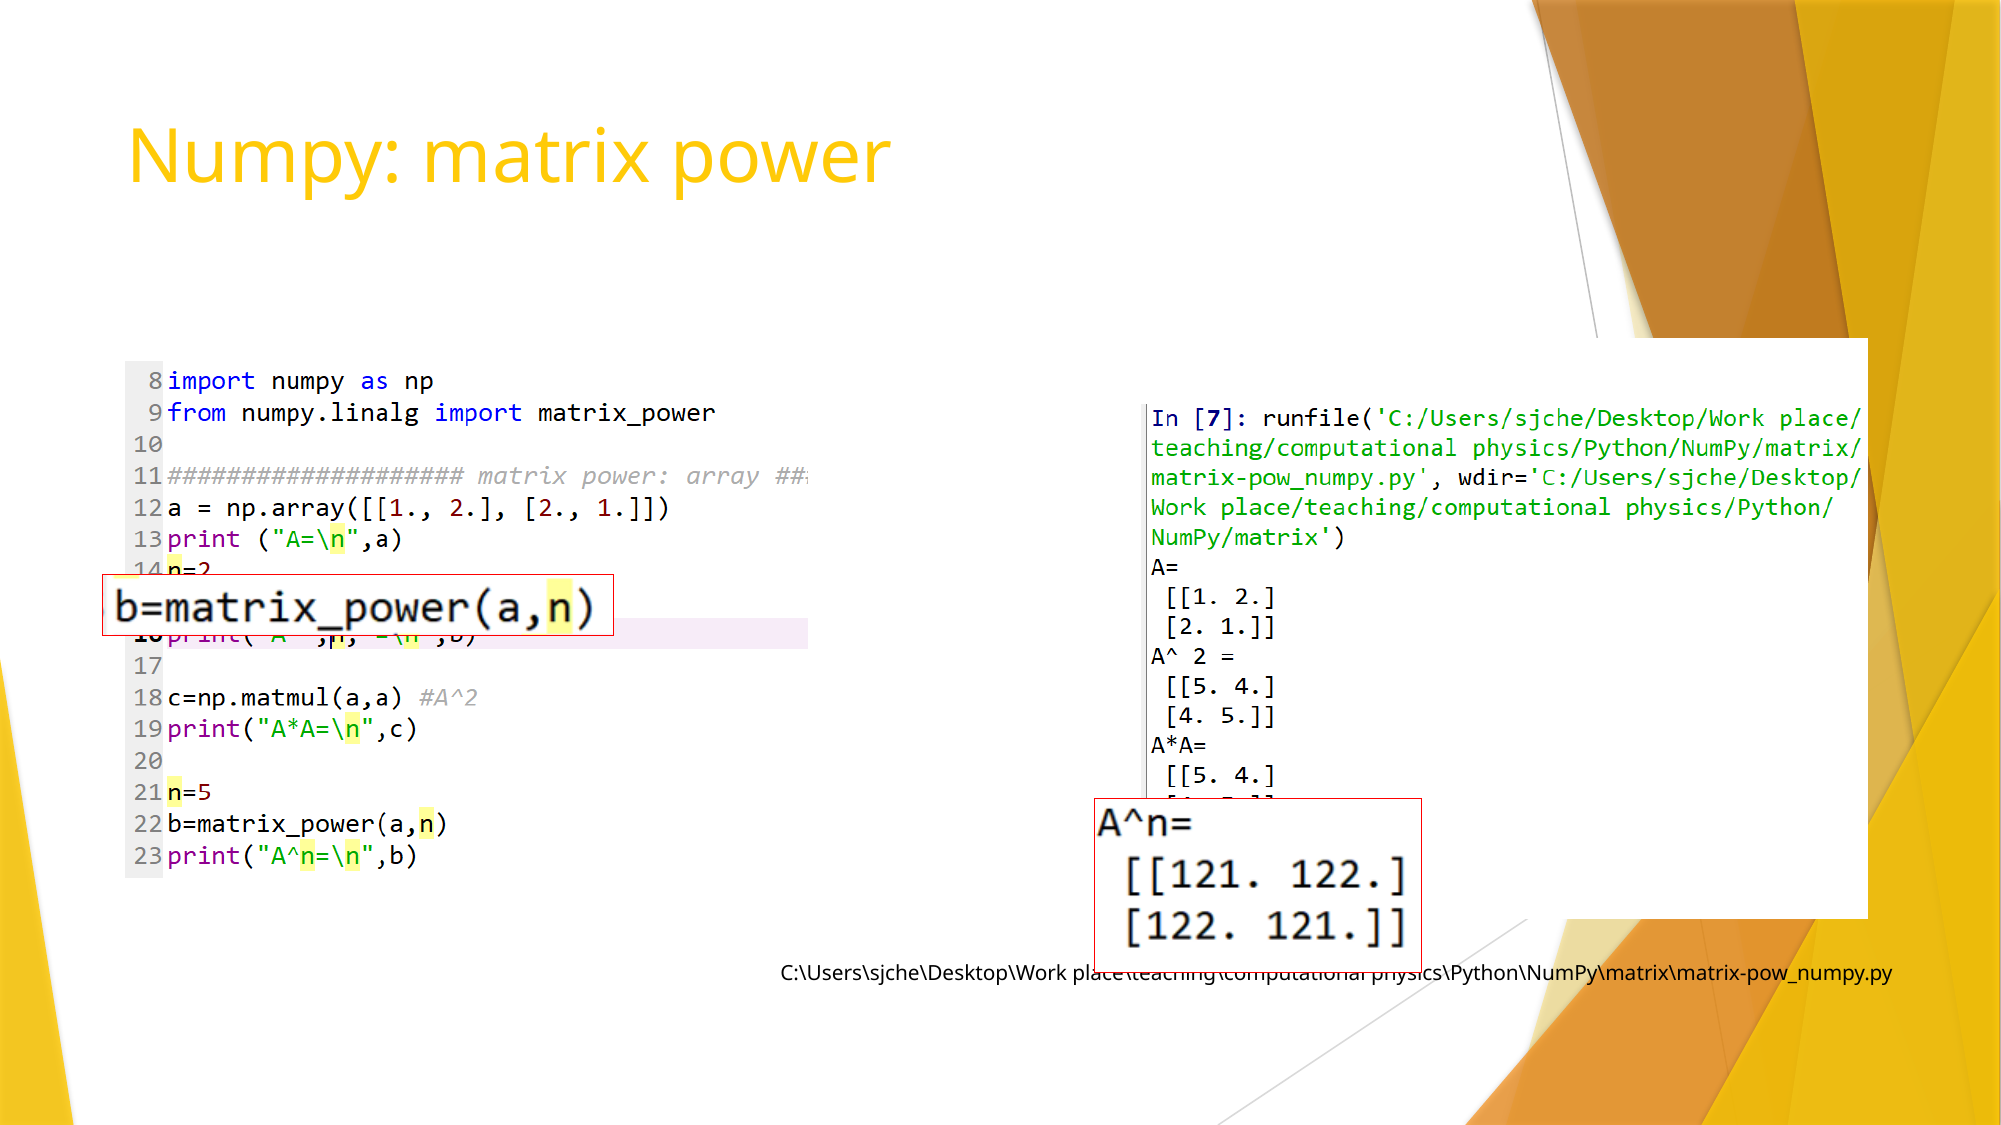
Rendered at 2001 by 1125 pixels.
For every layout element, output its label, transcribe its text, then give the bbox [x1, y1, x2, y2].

title Numpy: matrix power [111, 99, 1522, 317]
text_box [101, 573, 1422, 973]
text_box C:\Users\sjche\Desktop\Work place\teaching\computational physics\Python\NumPy\matrix\matrix-pow_numpy.py [765, 952, 1908, 993]
picture [1141, 337, 1868, 920]
picture [125, 361, 808, 573]
